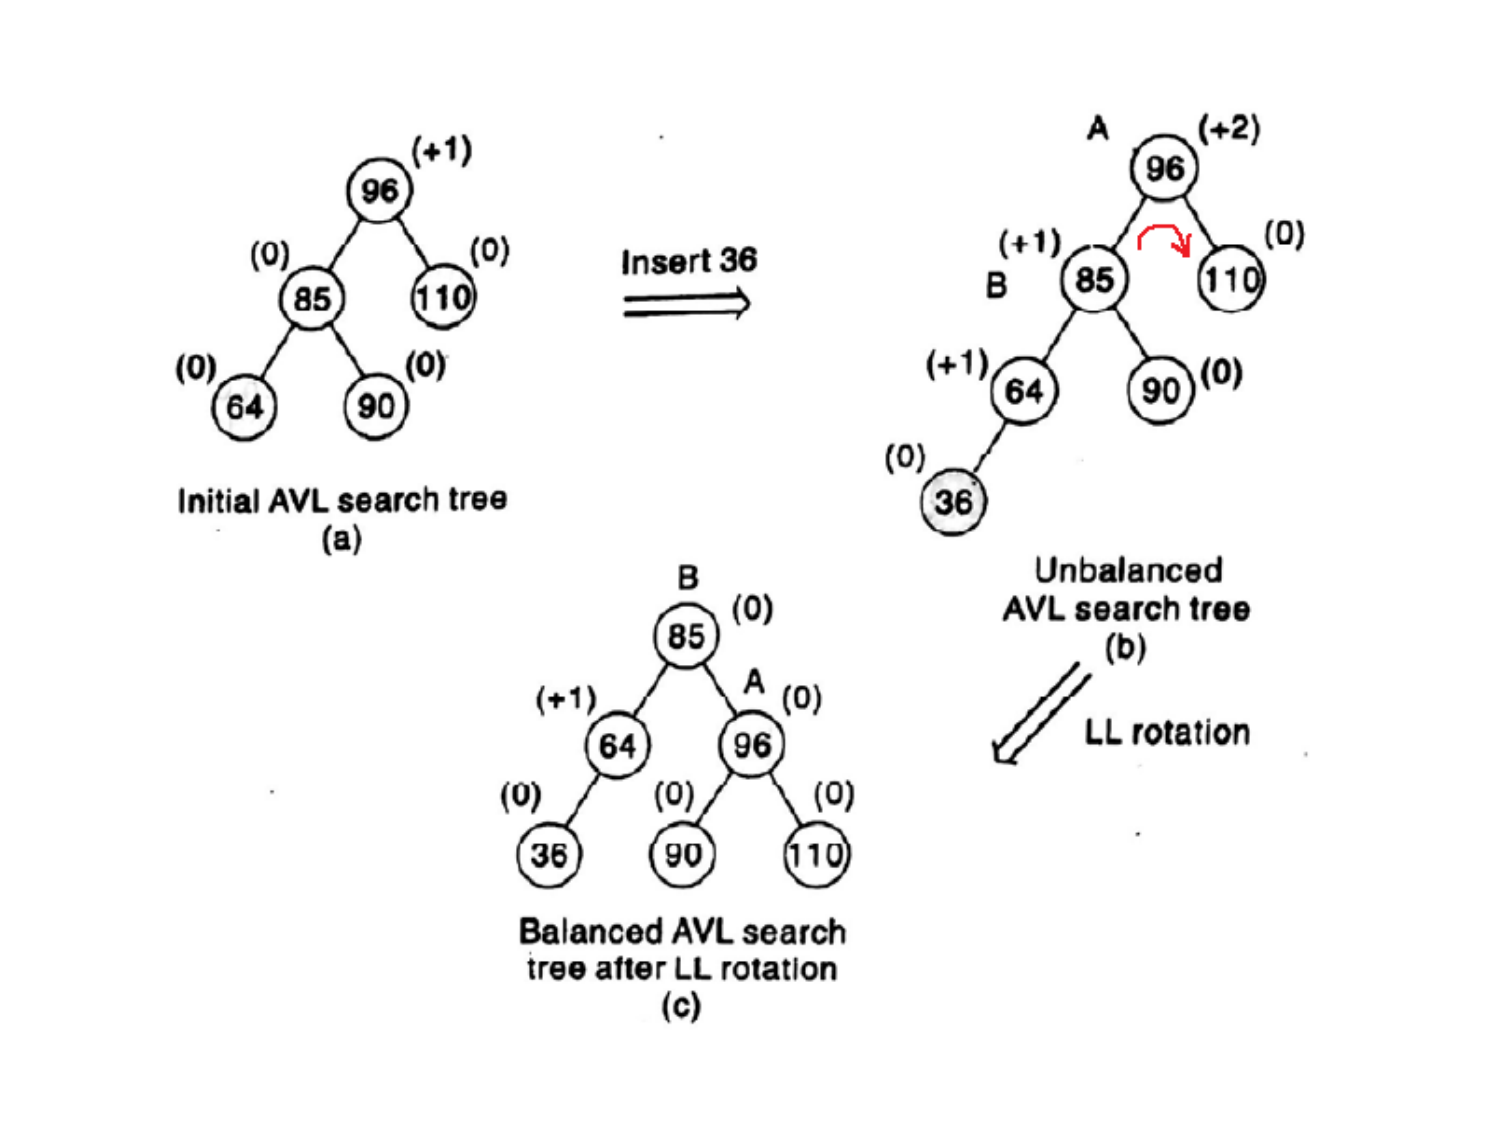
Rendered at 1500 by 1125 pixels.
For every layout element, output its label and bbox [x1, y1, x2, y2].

picture [99, 74, 1388, 1051]
